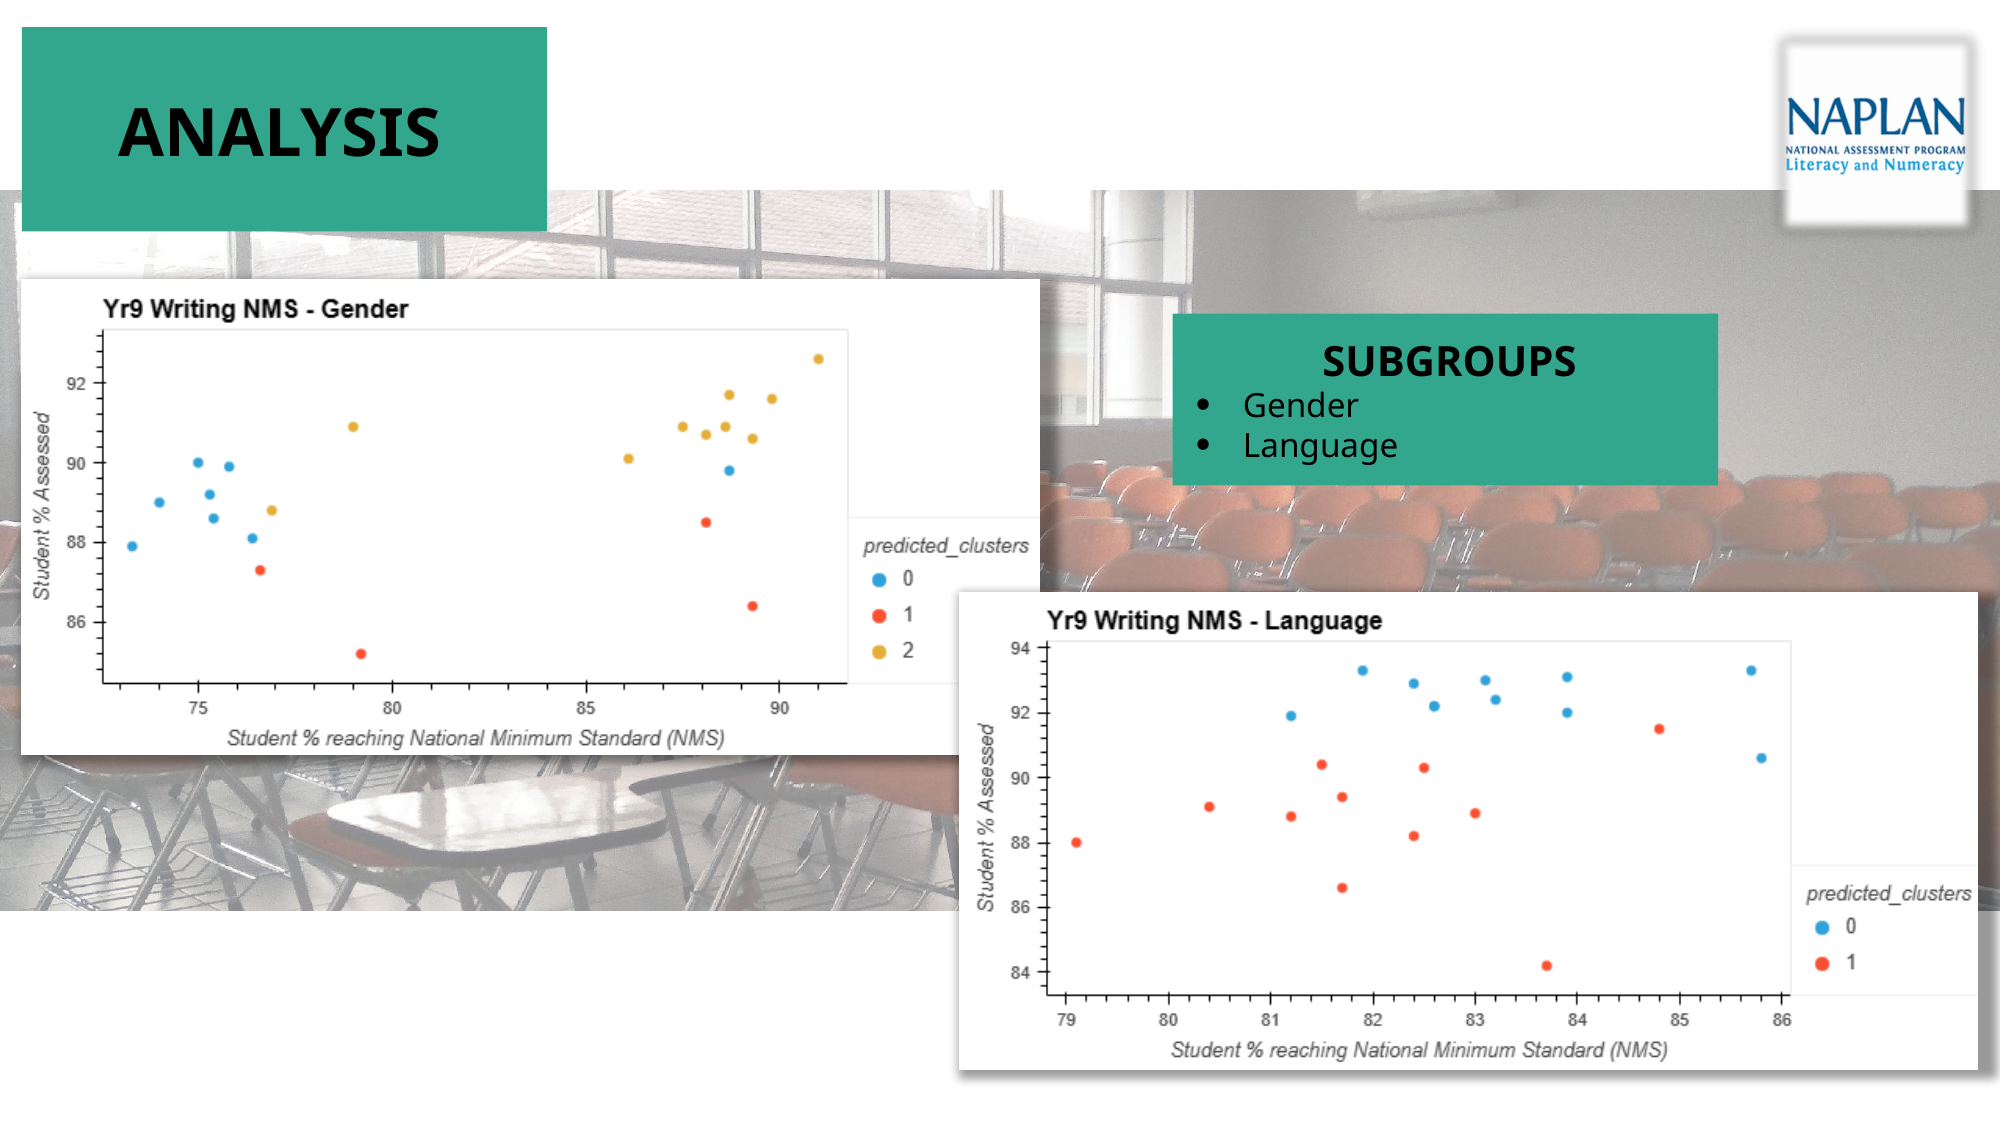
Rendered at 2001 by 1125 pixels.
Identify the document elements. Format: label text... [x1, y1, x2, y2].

picture [0, 31, 2000, 1070]
text_box ANALYSIS [21, 27, 548, 188]
